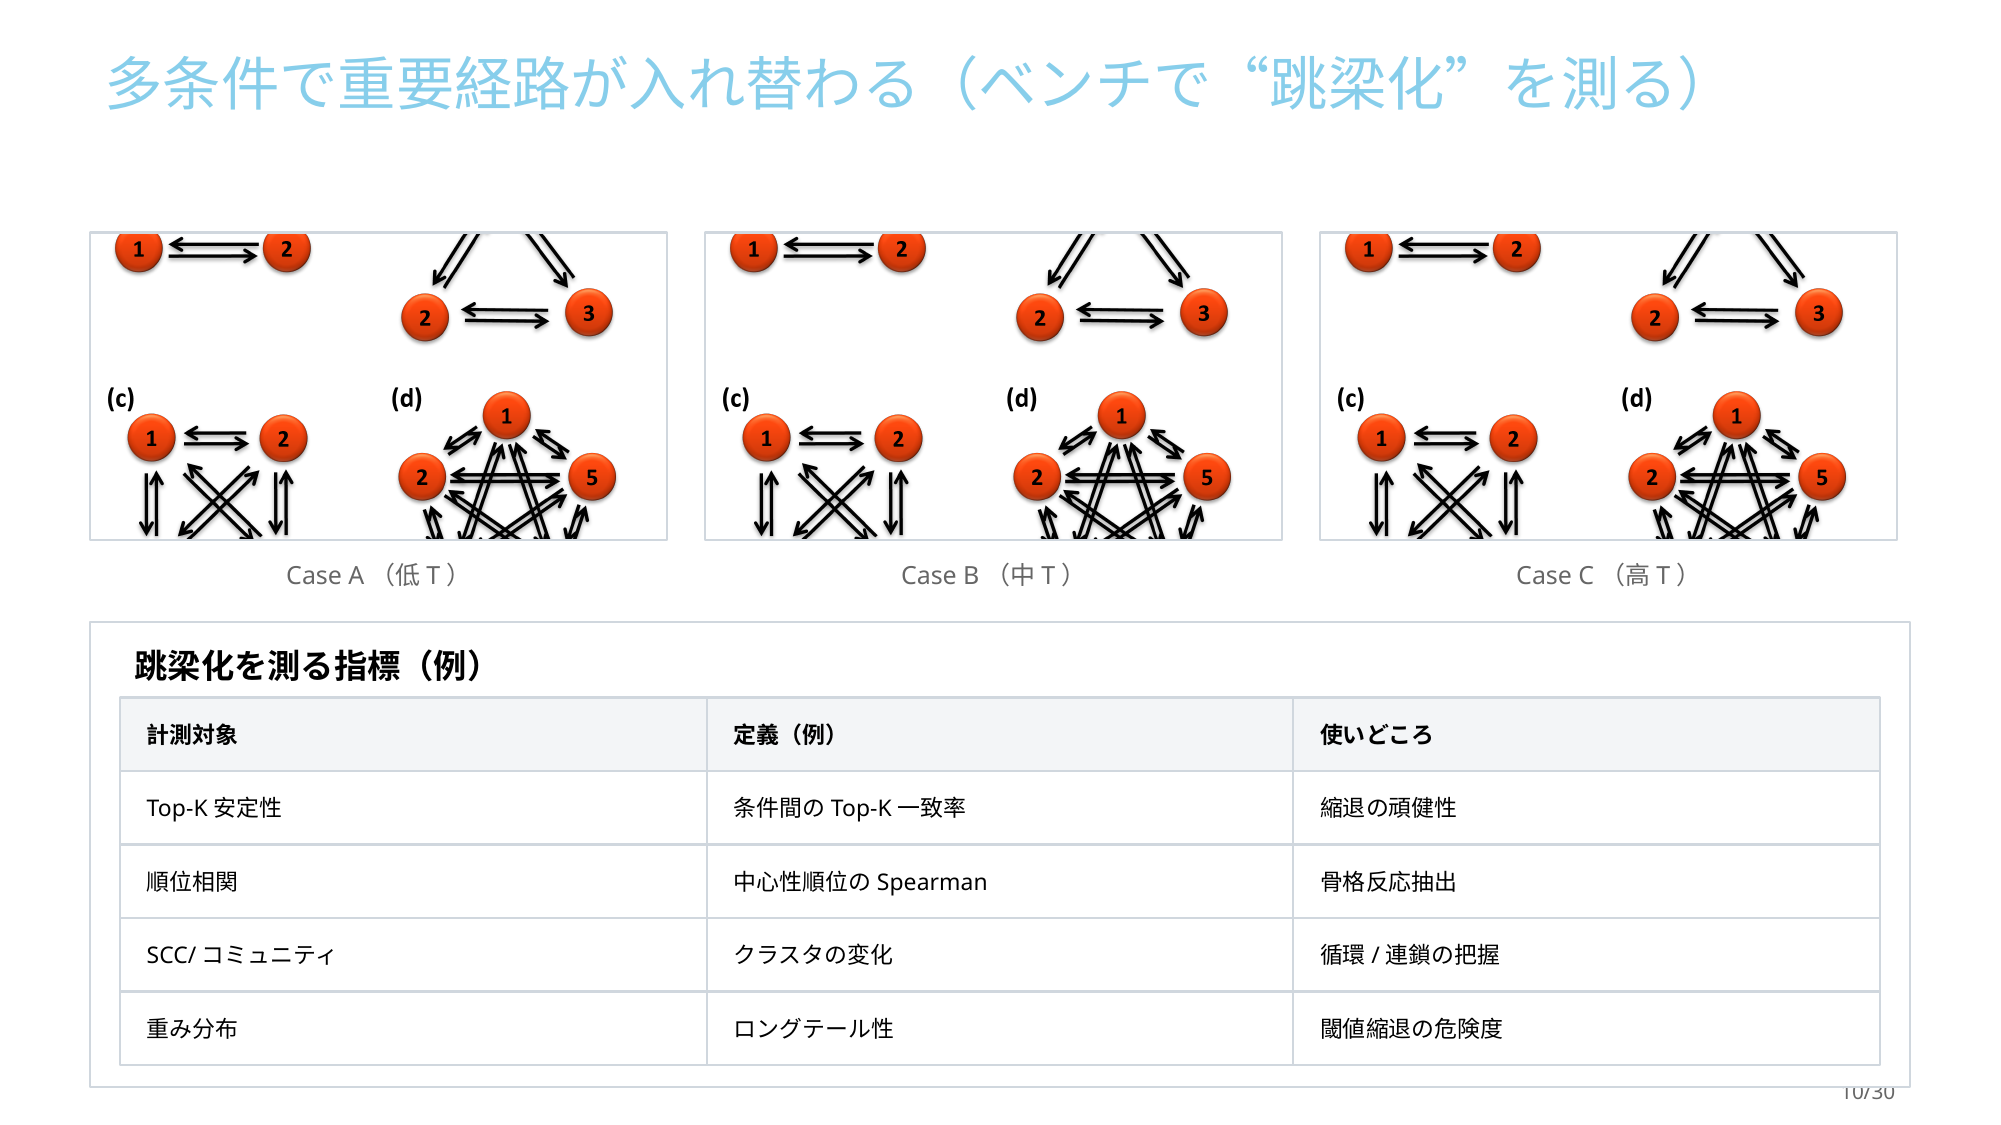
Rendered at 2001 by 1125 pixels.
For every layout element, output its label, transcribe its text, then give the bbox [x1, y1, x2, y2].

text_box Case A（低T） [90, 551, 668, 590]
text_box 閾値縮退の危険度 [1305, 1000, 1868, 1056]
text_box [706, 844, 1293, 918]
text_box [89, 622, 1910, 1088]
text_box 跳梁化を測る指標（例） [119, 637, 1880, 683]
text_box 骨格反応抽出 [1305, 853, 1868, 909]
text_box [706, 771, 1293, 844]
text_box SCC/コミュニティ [131, 926, 695, 983]
text_box Top-K安定性 [131, 779, 695, 836]
text_box 縮退の頑健性 [1305, 779, 1868, 836]
picture [89, 232, 668, 540]
text_box 順位相関 [131, 853, 695, 909]
text_box [1293, 844, 1880, 918]
text_box 条件間のTop-K一致率 [718, 779, 1282, 836]
text_box 使いどころ [1305, 706, 1868, 762]
text_box [119, 697, 706, 771]
text_box 循環/連鎖の把握 [1305, 926, 1868, 983]
text_box クラスタの変化 [718, 926, 1282, 983]
picture [1319, 232, 1898, 540]
text_box [119, 918, 706, 991]
text_box [1293, 991, 1880, 1065]
text_box Case C（高T） [1320, 551, 1898, 590]
text_box [119, 991, 706, 1065]
text_box [706, 697, 1293, 771]
text_box [1293, 697, 1880, 771]
text_box 重み分布 [131, 1000, 695, 1056]
text_box [119, 771, 706, 844]
text_box [706, 991, 1293, 1065]
text_box [119, 844, 706, 918]
text_box 中心性順位のSpearman [718, 853, 1282, 909]
picture [704, 232, 1283, 540]
text_box [706, 918, 1293, 991]
text_box ロングテール性 [718, 1000, 1282, 1056]
text_box 10/30 [1789, 1088, 1910, 1110]
text_box 多条件で重要経路が入れ替わる（ベンチで“跳梁化”を測る） [89, 37, 1910, 128]
text_box Case B（中T） [705, 551, 1283, 590]
text_box 計測対象 [131, 706, 695, 762]
text_box [1293, 771, 1880, 844]
text_box 定義（例） [718, 706, 1282, 762]
text_box [1293, 918, 1880, 991]
